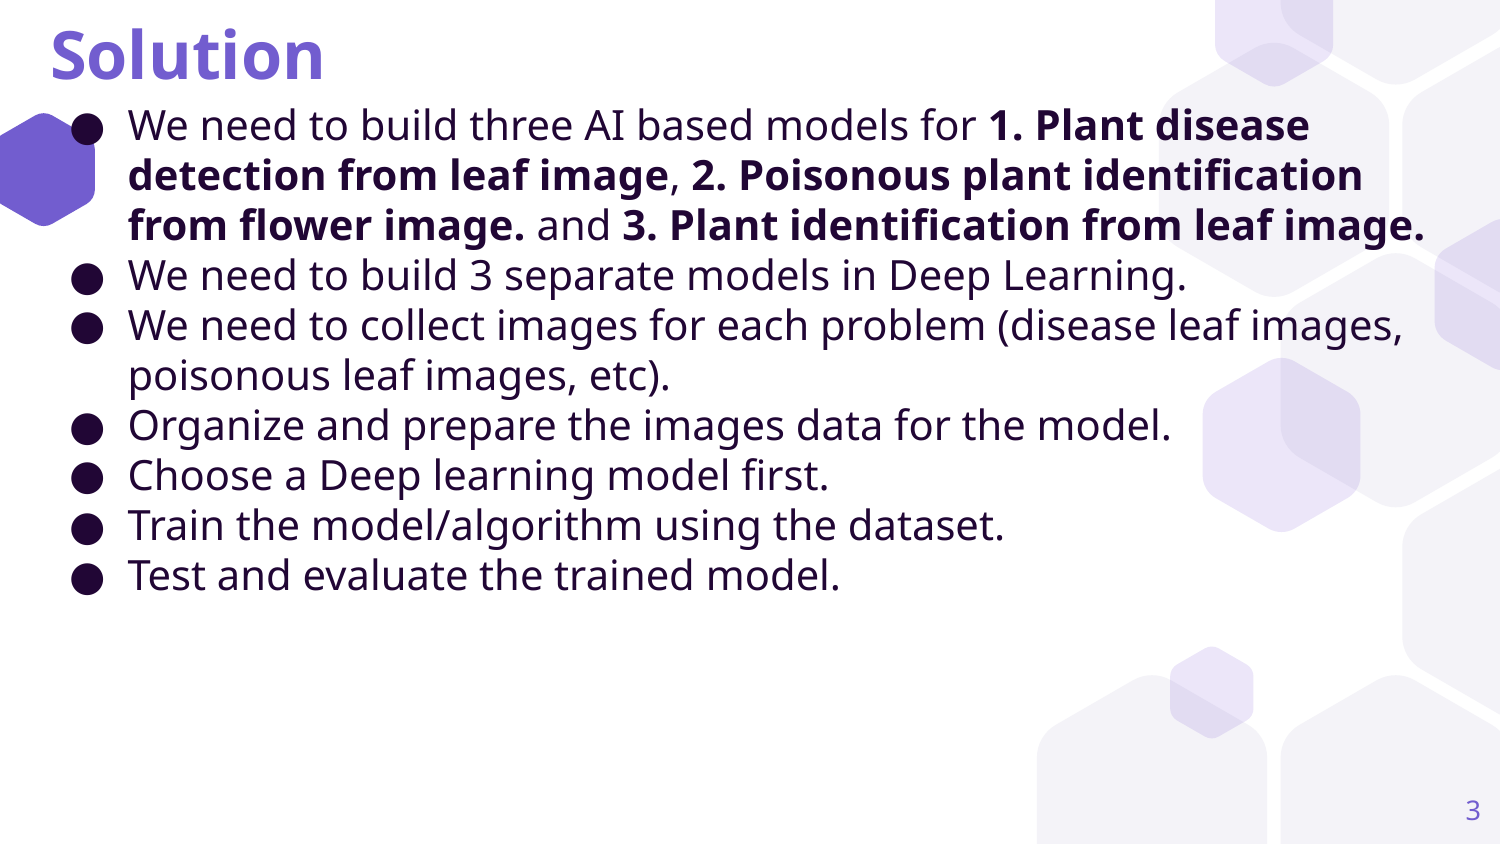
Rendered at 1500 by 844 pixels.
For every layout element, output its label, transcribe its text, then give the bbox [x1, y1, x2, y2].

slide_number ‹#› [1391, 779, 1482, 844]
text_box We need to build three AI based models for 1. Plant disease detection from leaf image, 2. Poisonous plant identification from flower image. and 3. Plant identification from leaf image. We need to build 3 separate models in Deep Learning. We need to collect images for each problem (disease leaf images, poisonous leaf images, etc). Organize and prepare the images data for the model. Choose a Deep learning model first. Train the model/algorithm using the dataset. Test and evaluate the trained model. [37, 91, 1476, 752]
title Solution [50, 25, 1158, 91]
